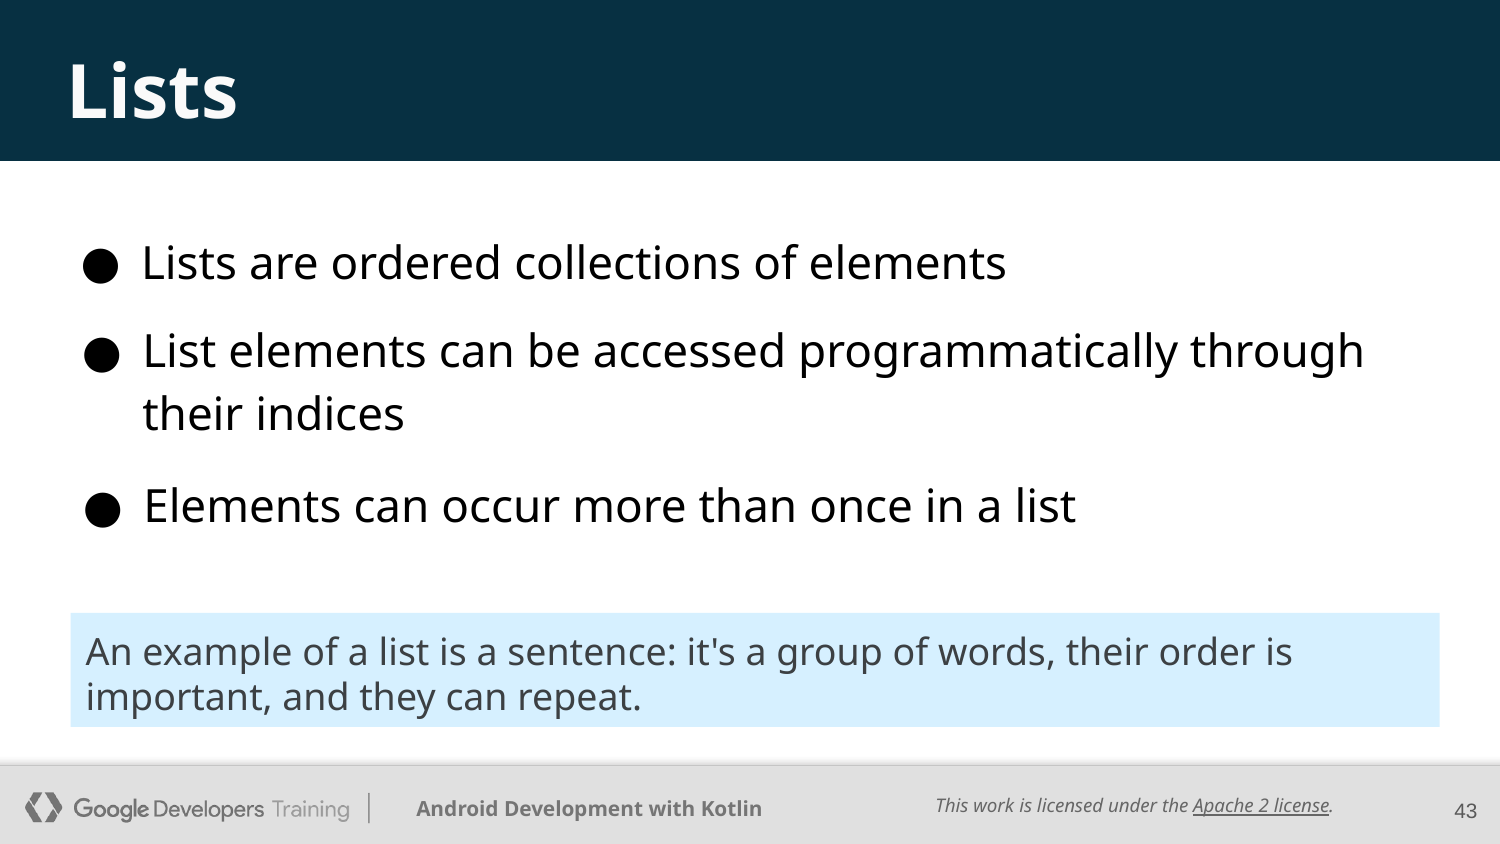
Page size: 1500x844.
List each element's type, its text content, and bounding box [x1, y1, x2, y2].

slide_number 43 [1402, 777, 1493, 842]
text_box Elements can occur more than once in a list [53, 453, 1321, 568]
text_box List elements can be accessed programmatically through their indices [52, 298, 1422, 413]
text_box An example of a list is a sentence: it's a group of words, their order is important, and they can repeat. [70, 612, 1440, 727]
title Lists [51, 28, 1449, 122]
list Lists are ordered collections of elements [51, 210, 1449, 325]
picture [0, 161, 1500, 844]
